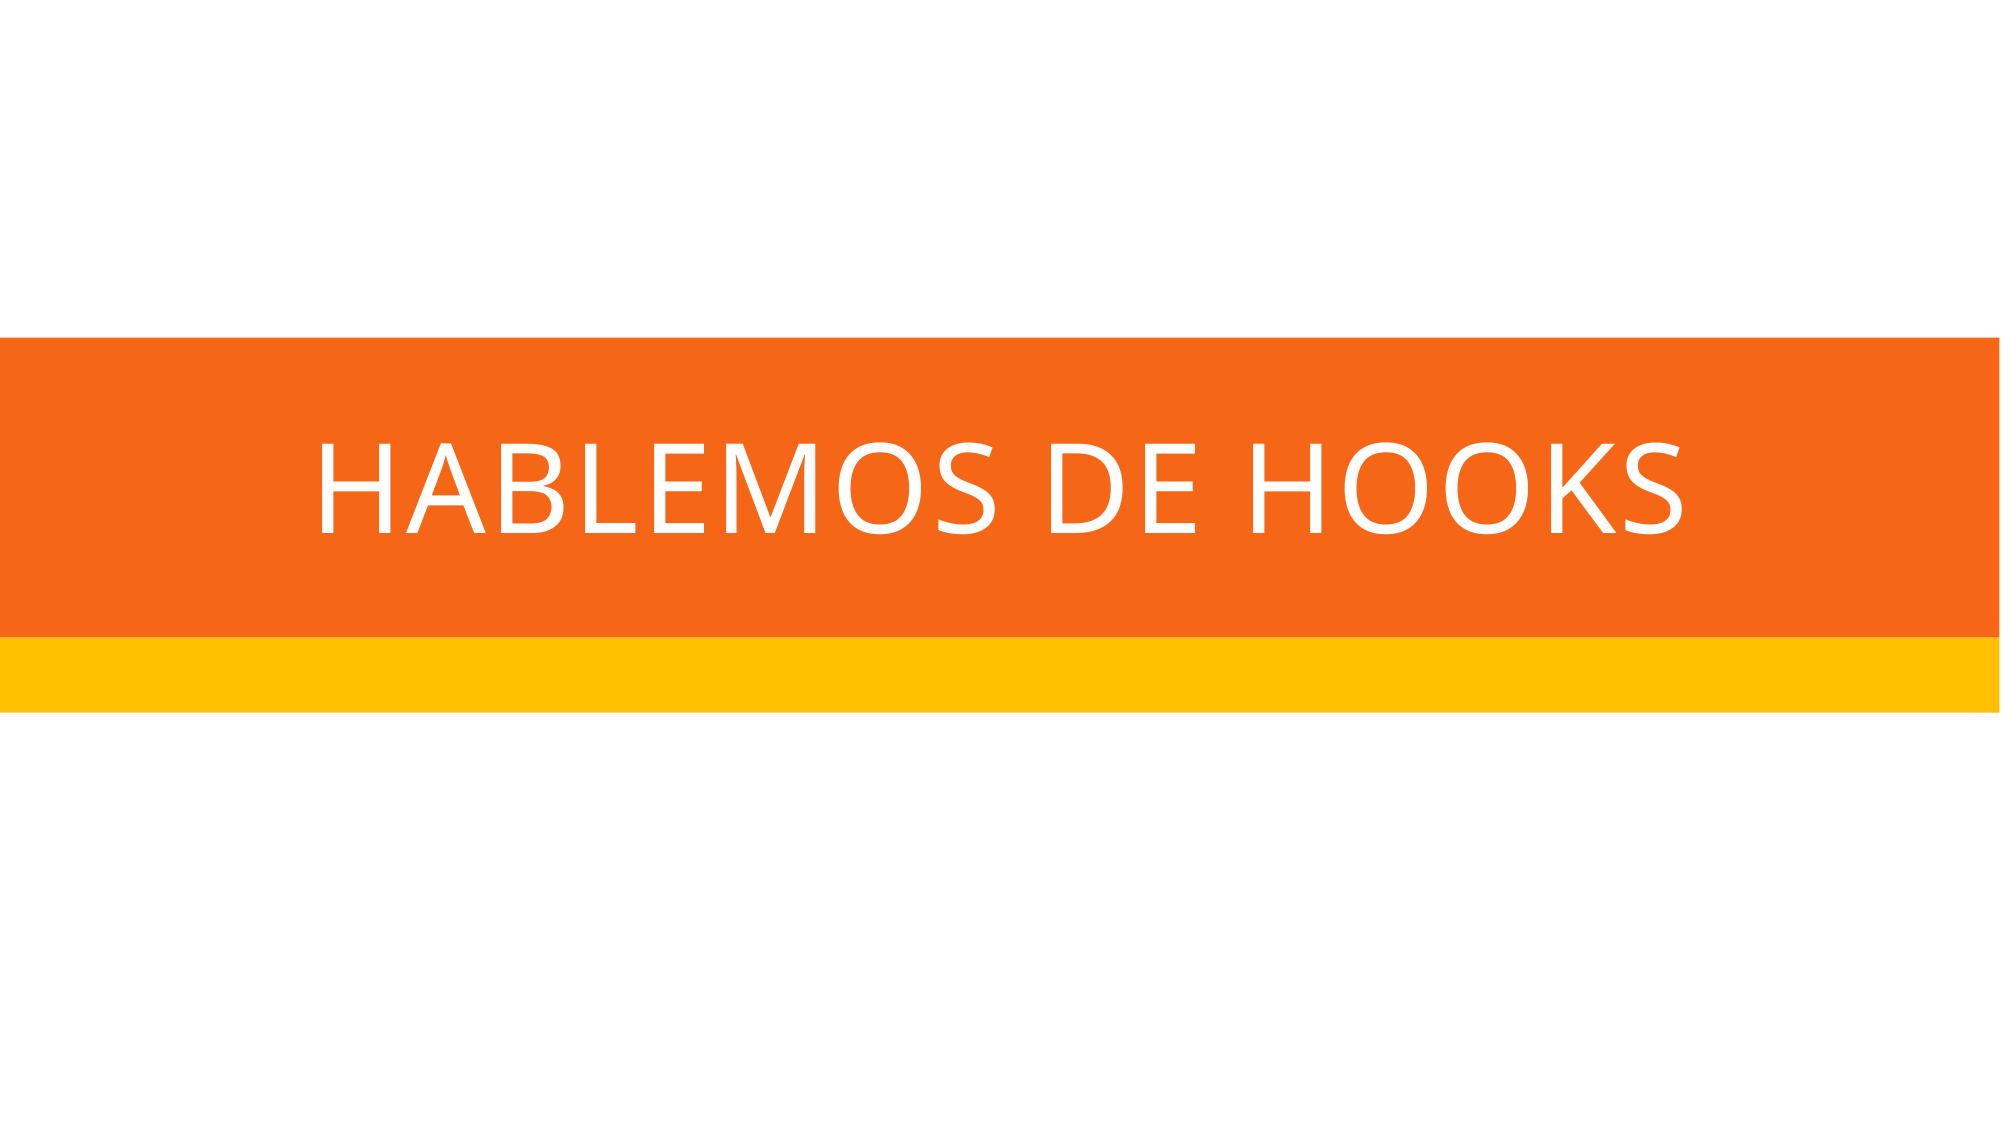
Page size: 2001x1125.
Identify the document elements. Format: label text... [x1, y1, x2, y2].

title Hablemos de hooks [78, 355, 1923, 641]
